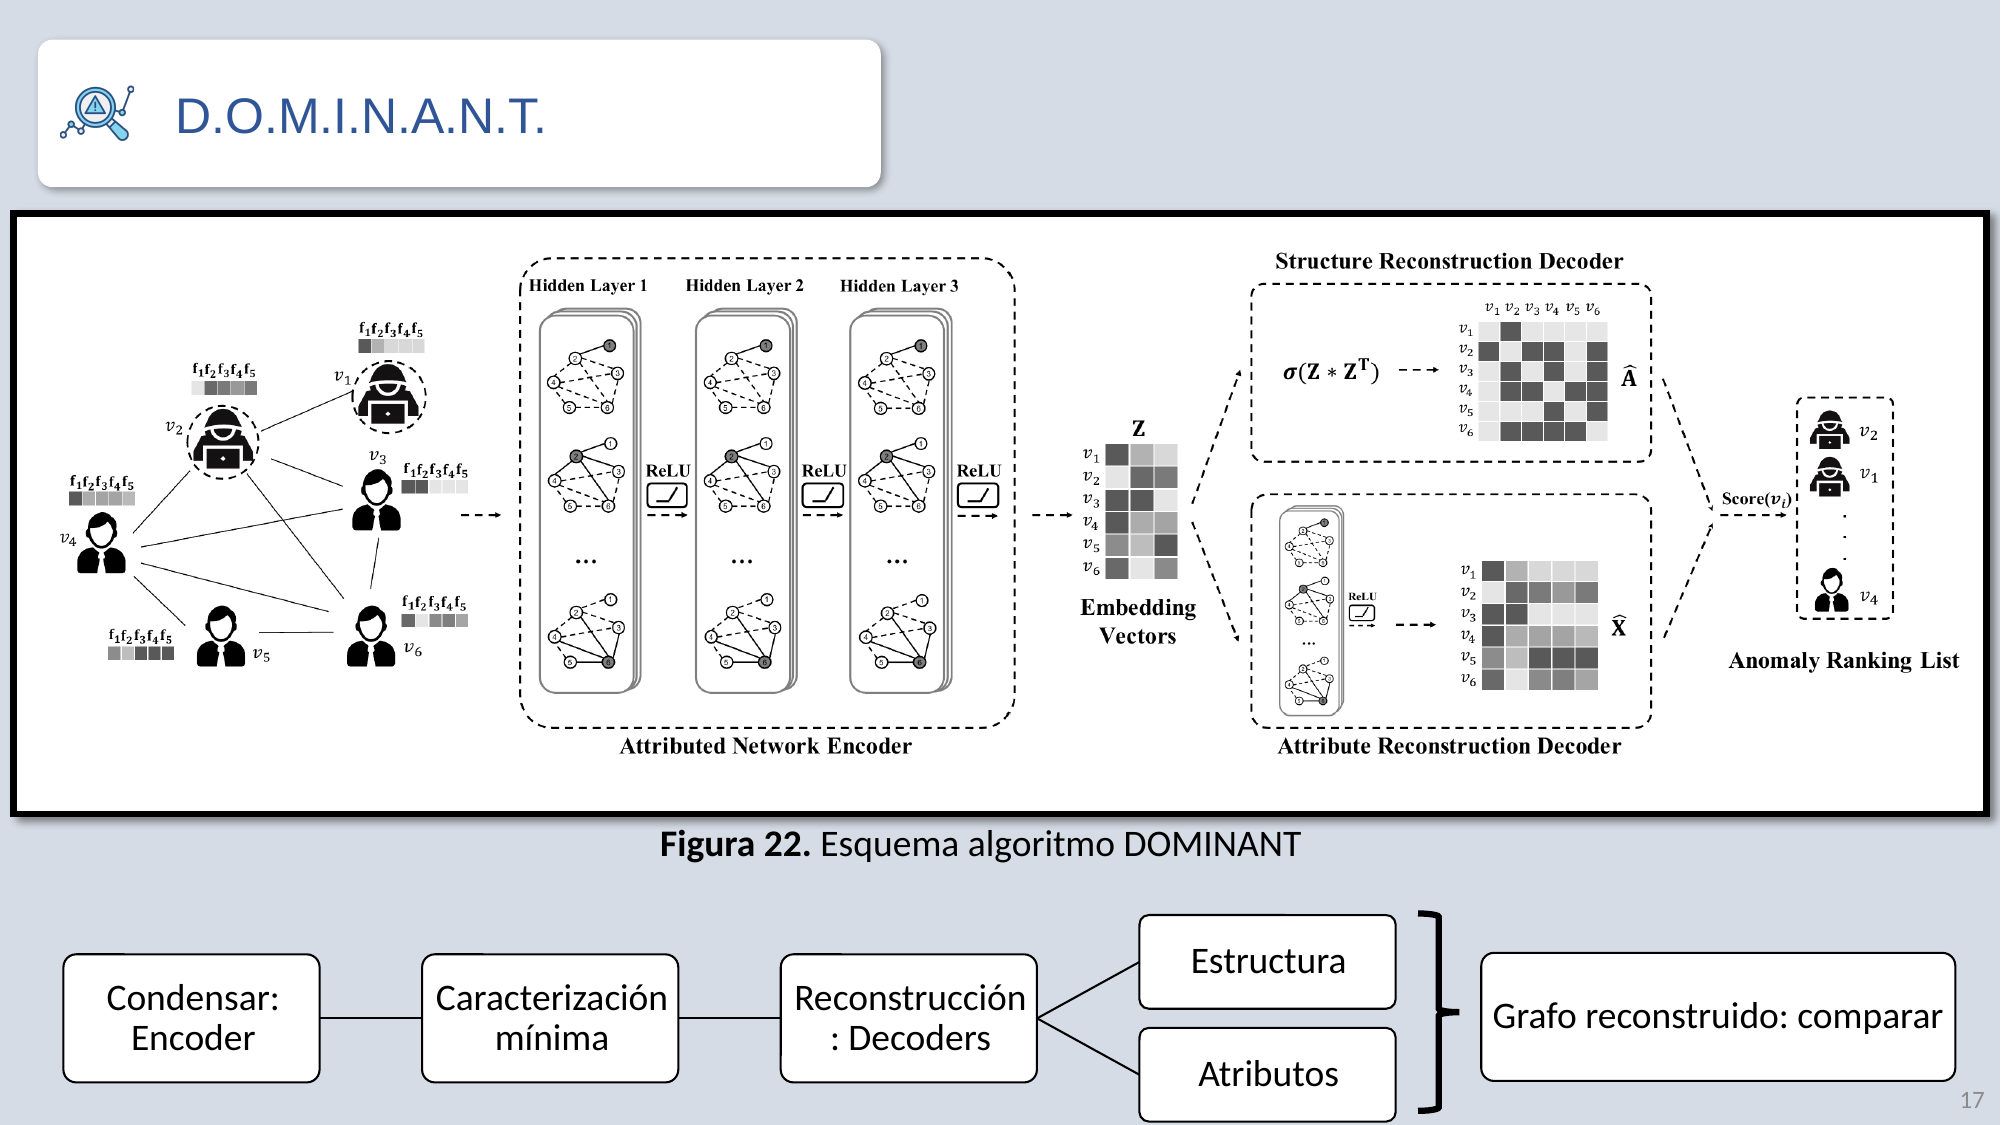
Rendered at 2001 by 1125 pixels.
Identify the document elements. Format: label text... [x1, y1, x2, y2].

text_box Figura 22. Esquema algoritmo DOMINANT [645, 812, 1355, 858]
text_box [58, 74, 136, 152]
text_box [1418, 912, 1460, 1112]
text_box [37, 39, 881, 188]
picture [16, 216, 1984, 812]
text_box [1481, 952, 1956, 1081]
slide_number 17 [1550, 1068, 2000, 1125]
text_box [62, 858, 1397, 1125]
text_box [159, 39, 840, 187]
